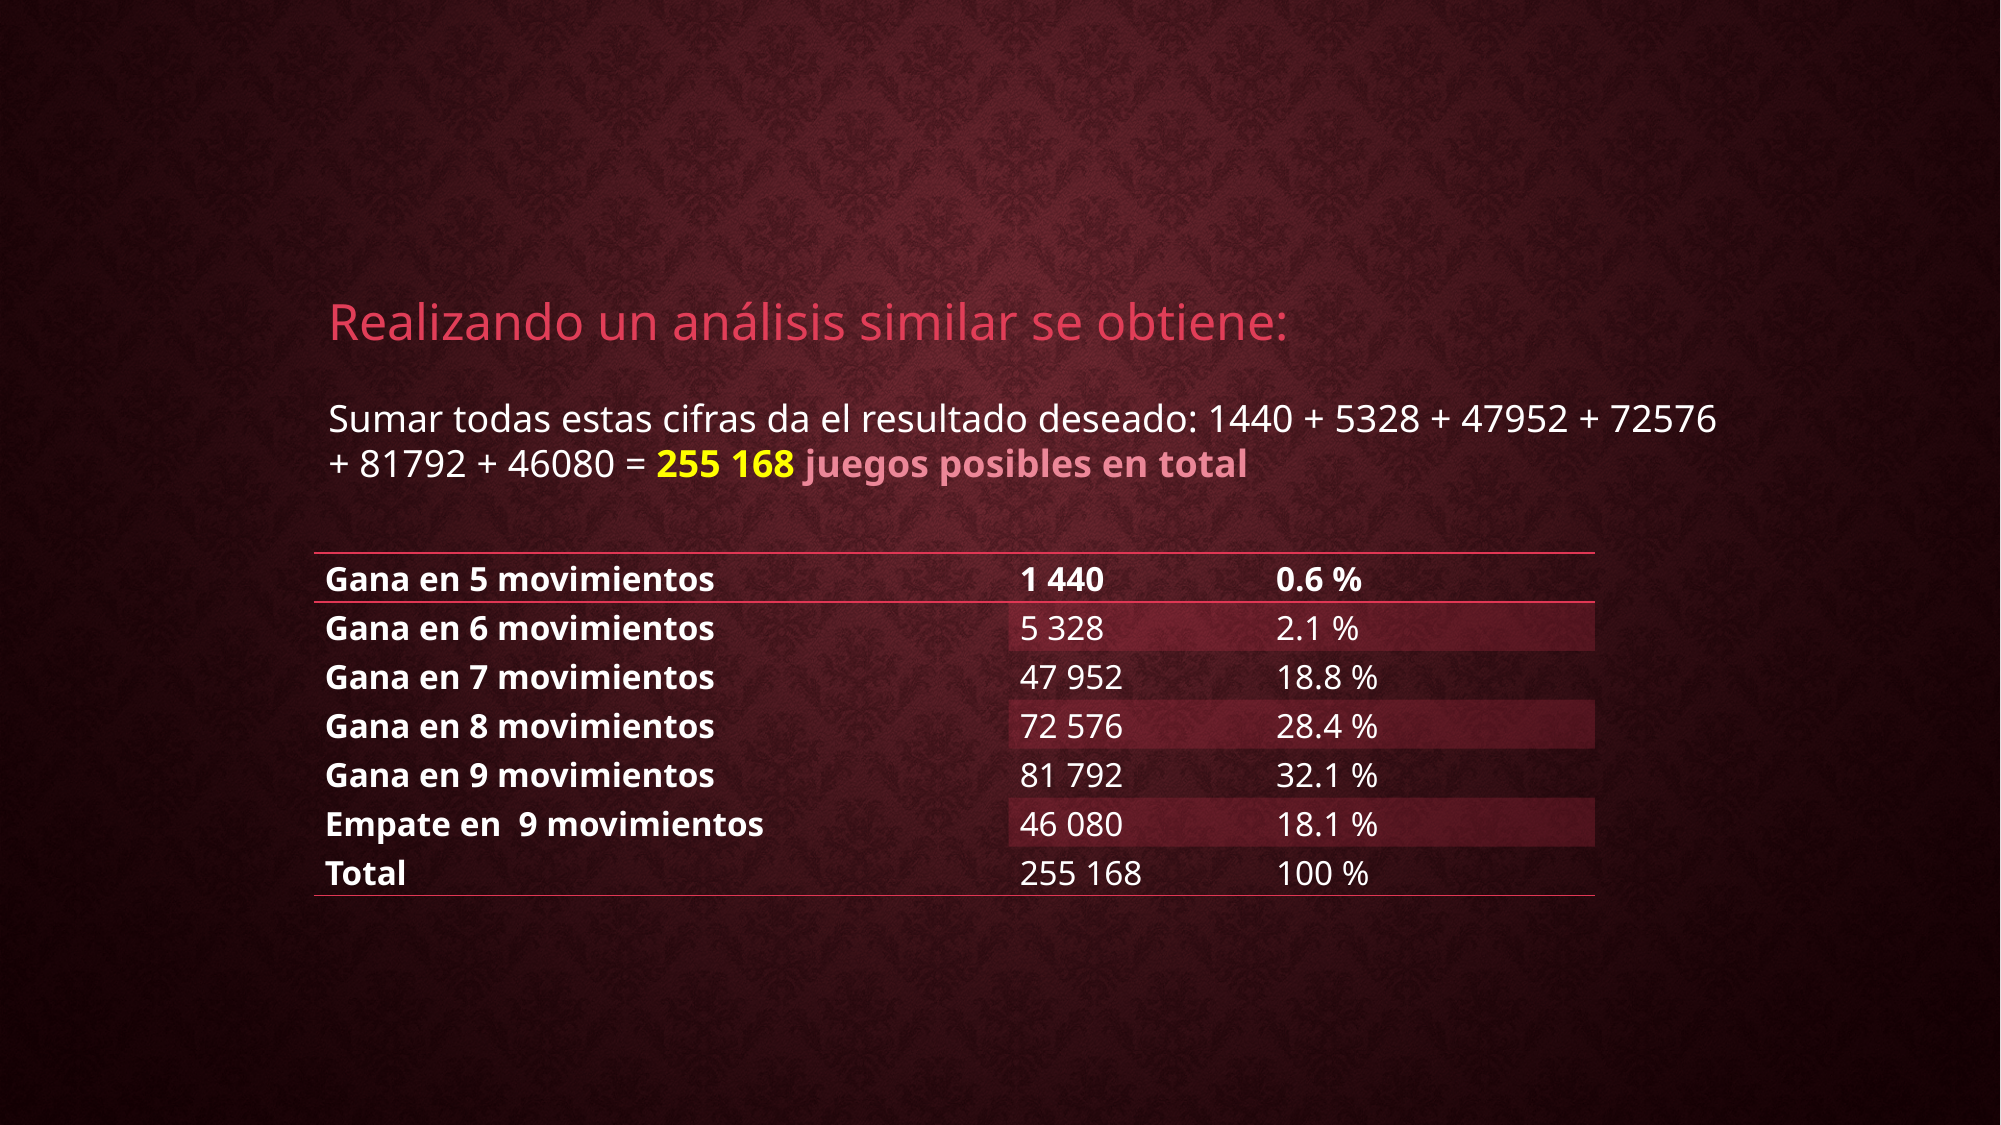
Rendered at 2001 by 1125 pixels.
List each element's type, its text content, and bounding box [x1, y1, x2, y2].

table_cell 47 952 [1009, 651, 1265, 700]
table_cell Total [314, 847, 1009, 895]
table_cell 255 168 [1009, 847, 1265, 895]
table_cell 18.8 % [1265, 651, 1595, 700]
table_header 0.6 % [1265, 554, 1595, 601]
table_header Gana en 5 movimientos [314, 554, 1009, 601]
table_cell Empate en 9 movimientos [314, 798, 1009, 847]
table_cell Gana en 9 movimientos [314, 749, 1009, 798]
table_cell 2.1 % [1265, 603, 1595, 651]
table_cell 32.1 % [1265, 749, 1595, 798]
table_cell 28.4 % [1265, 700, 1595, 749]
table_cell Gana en 6 movimientos [314, 603, 1009, 651]
table_cell 72 576 [1009, 700, 1265, 749]
table_cell 46 080 [1009, 798, 1265, 847]
text_box Realizando un análisis similar se obtiene: Sumar todas estas cifras da el resultado deseado: 1440 + 5328 + 47952 + 72576 + 81792 + 46080 = 255 168 juegos posibles en total [313, 283, 1740, 493]
table_header 1 440 [1009, 554, 1265, 601]
table_cell Gana en 7 movimientos [314, 651, 1009, 700]
table_cell 81 792 [1009, 749, 1265, 798]
table_cell 5 328 [1009, 603, 1265, 651]
table_cell 18.1 % [1265, 798, 1595, 847]
table_cell Gana en 8 movimientos [314, 700, 1009, 749]
table_cell 100 % [1265, 847, 1595, 895]
